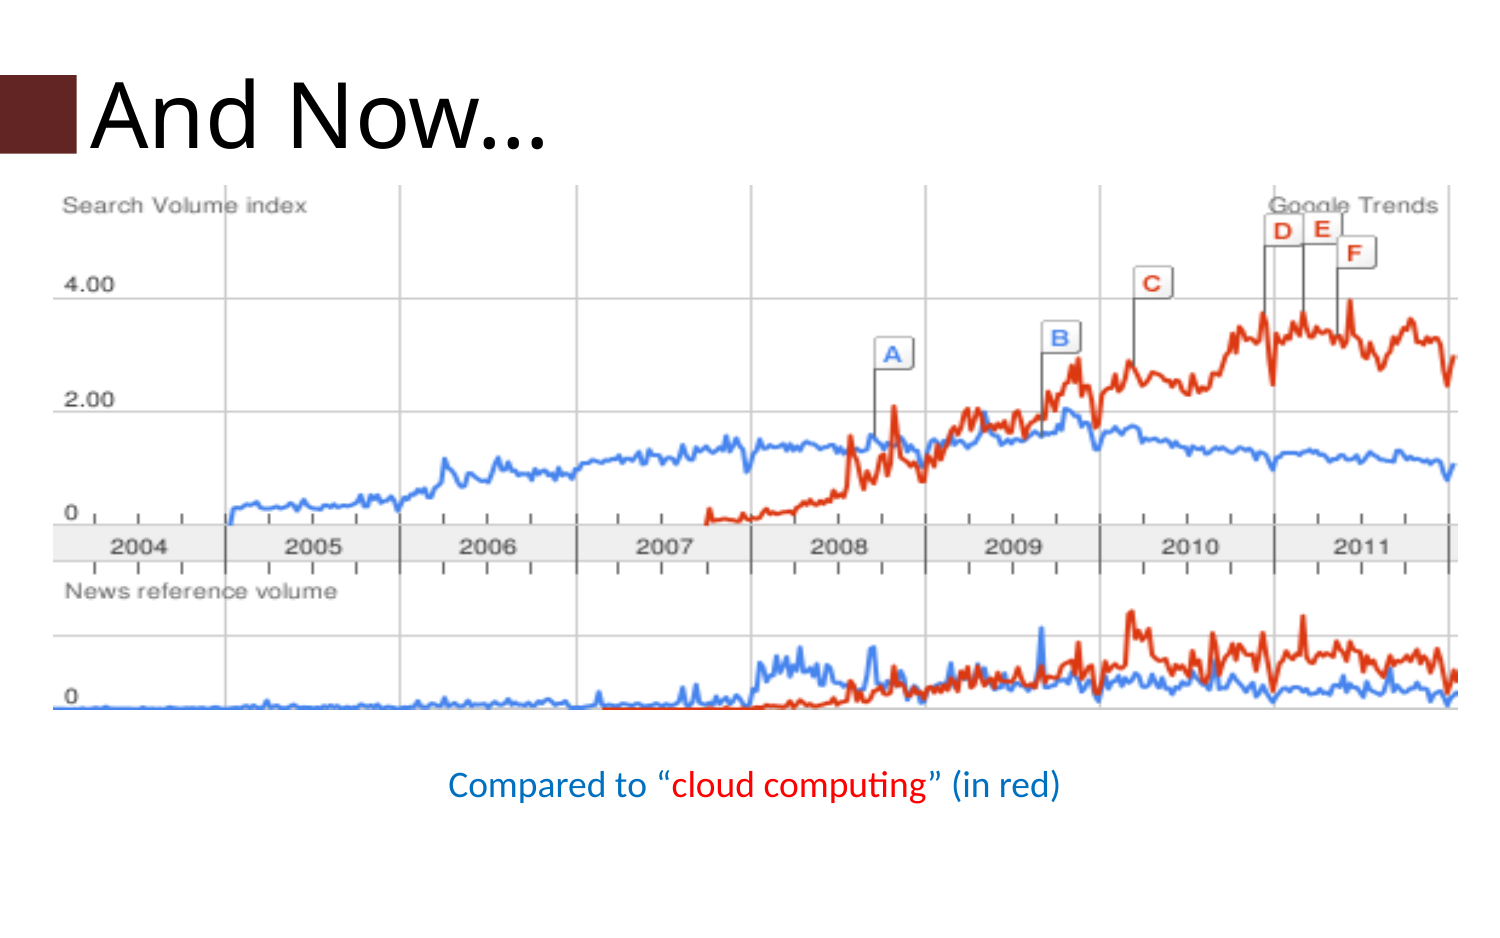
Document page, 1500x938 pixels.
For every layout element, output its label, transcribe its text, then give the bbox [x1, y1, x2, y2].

picture [52, 184, 1458, 710]
title And Now… [75, 37, 1425, 183]
text_box Compared to “cloud computing” (in red) [433, 752, 1077, 812]
